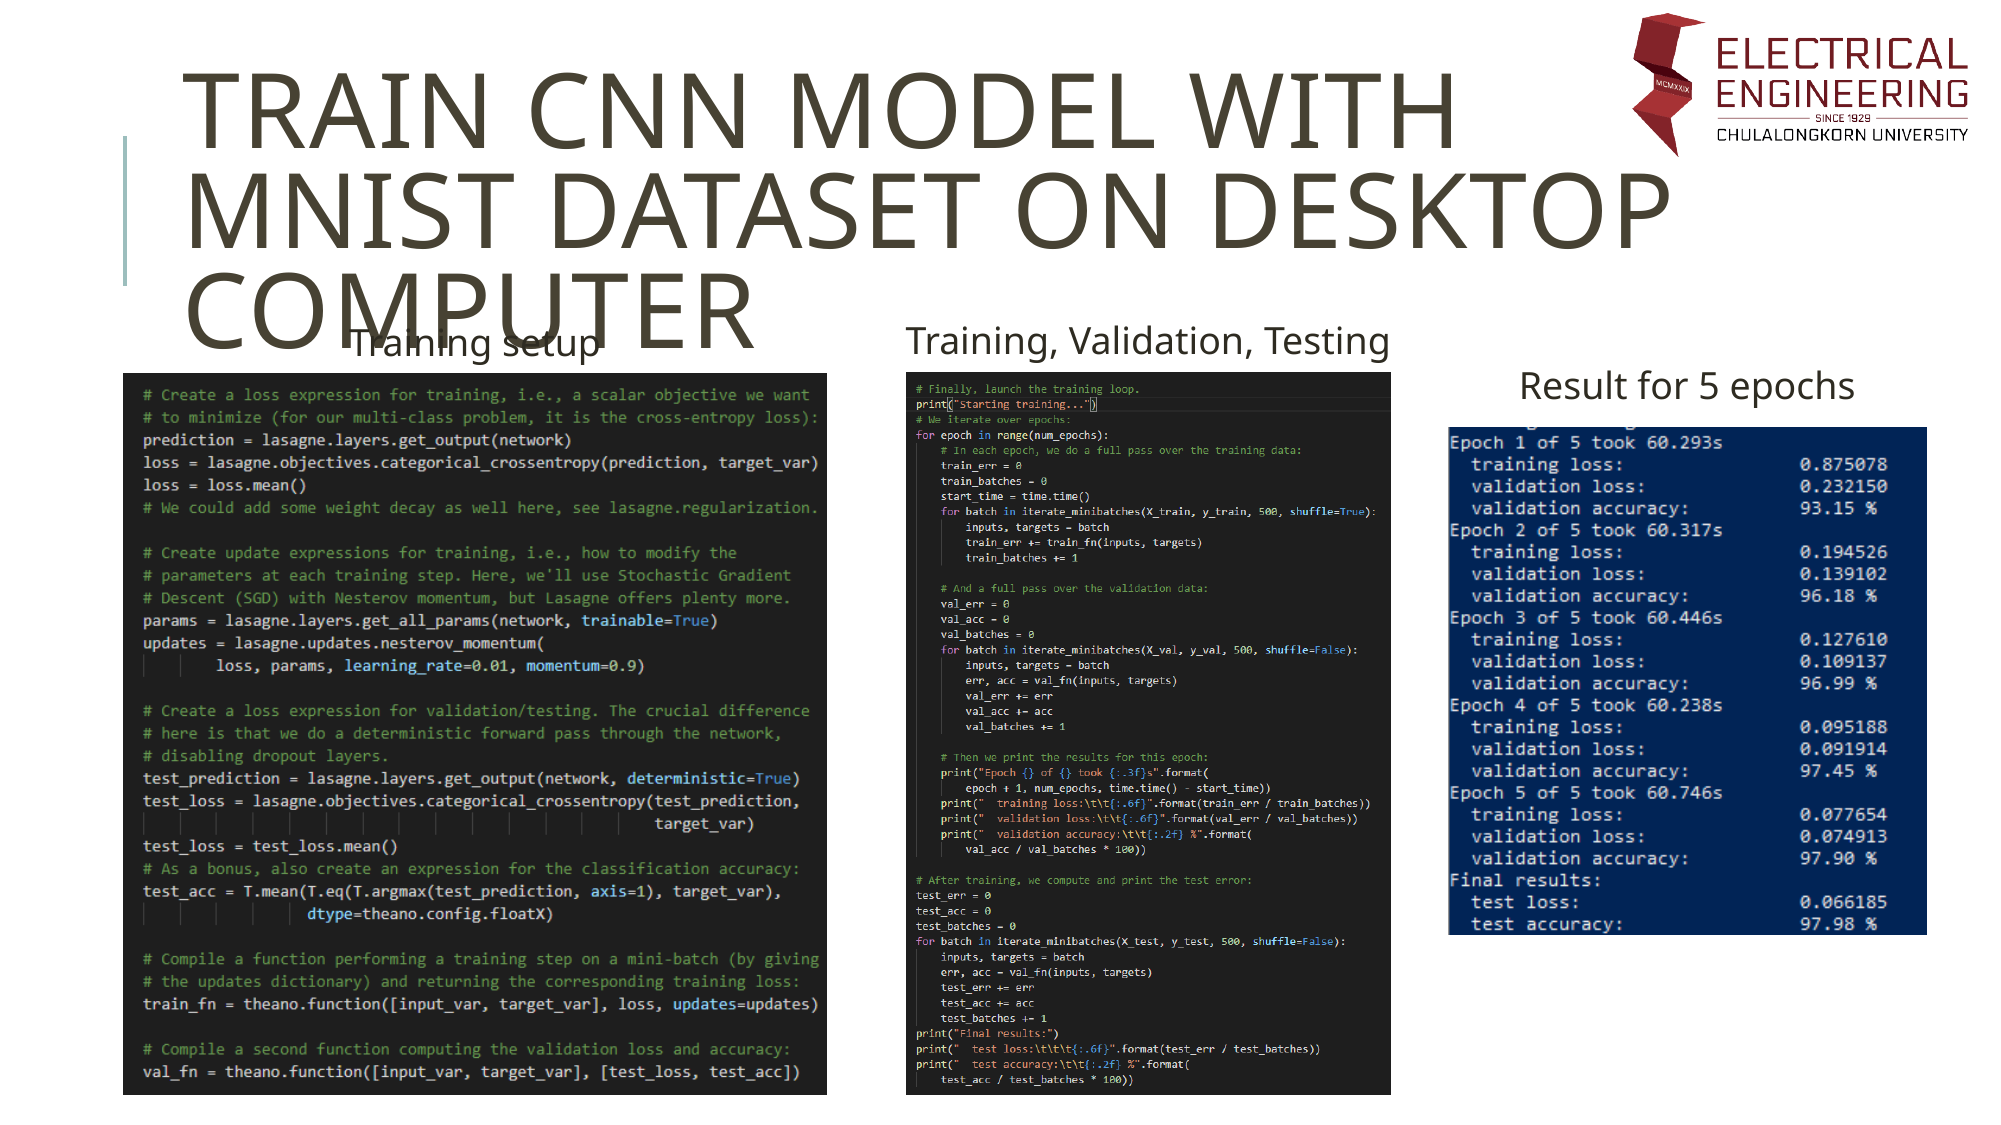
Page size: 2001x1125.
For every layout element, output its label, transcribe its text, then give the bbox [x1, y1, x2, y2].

text_box Result for 5 epochs [1503, 354, 1871, 414]
picture [906, 371, 1391, 1095]
picture [1447, 426, 1927, 936]
text_box Training setup [334, 311, 617, 368]
title Train CNN Model with Mnist dataset on desktop computer [168, 96, 1763, 342]
picture [1632, 12, 1968, 157]
text_box Training, Validation, Testing [890, 310, 1407, 370]
picture [123, 373, 827, 1095]
